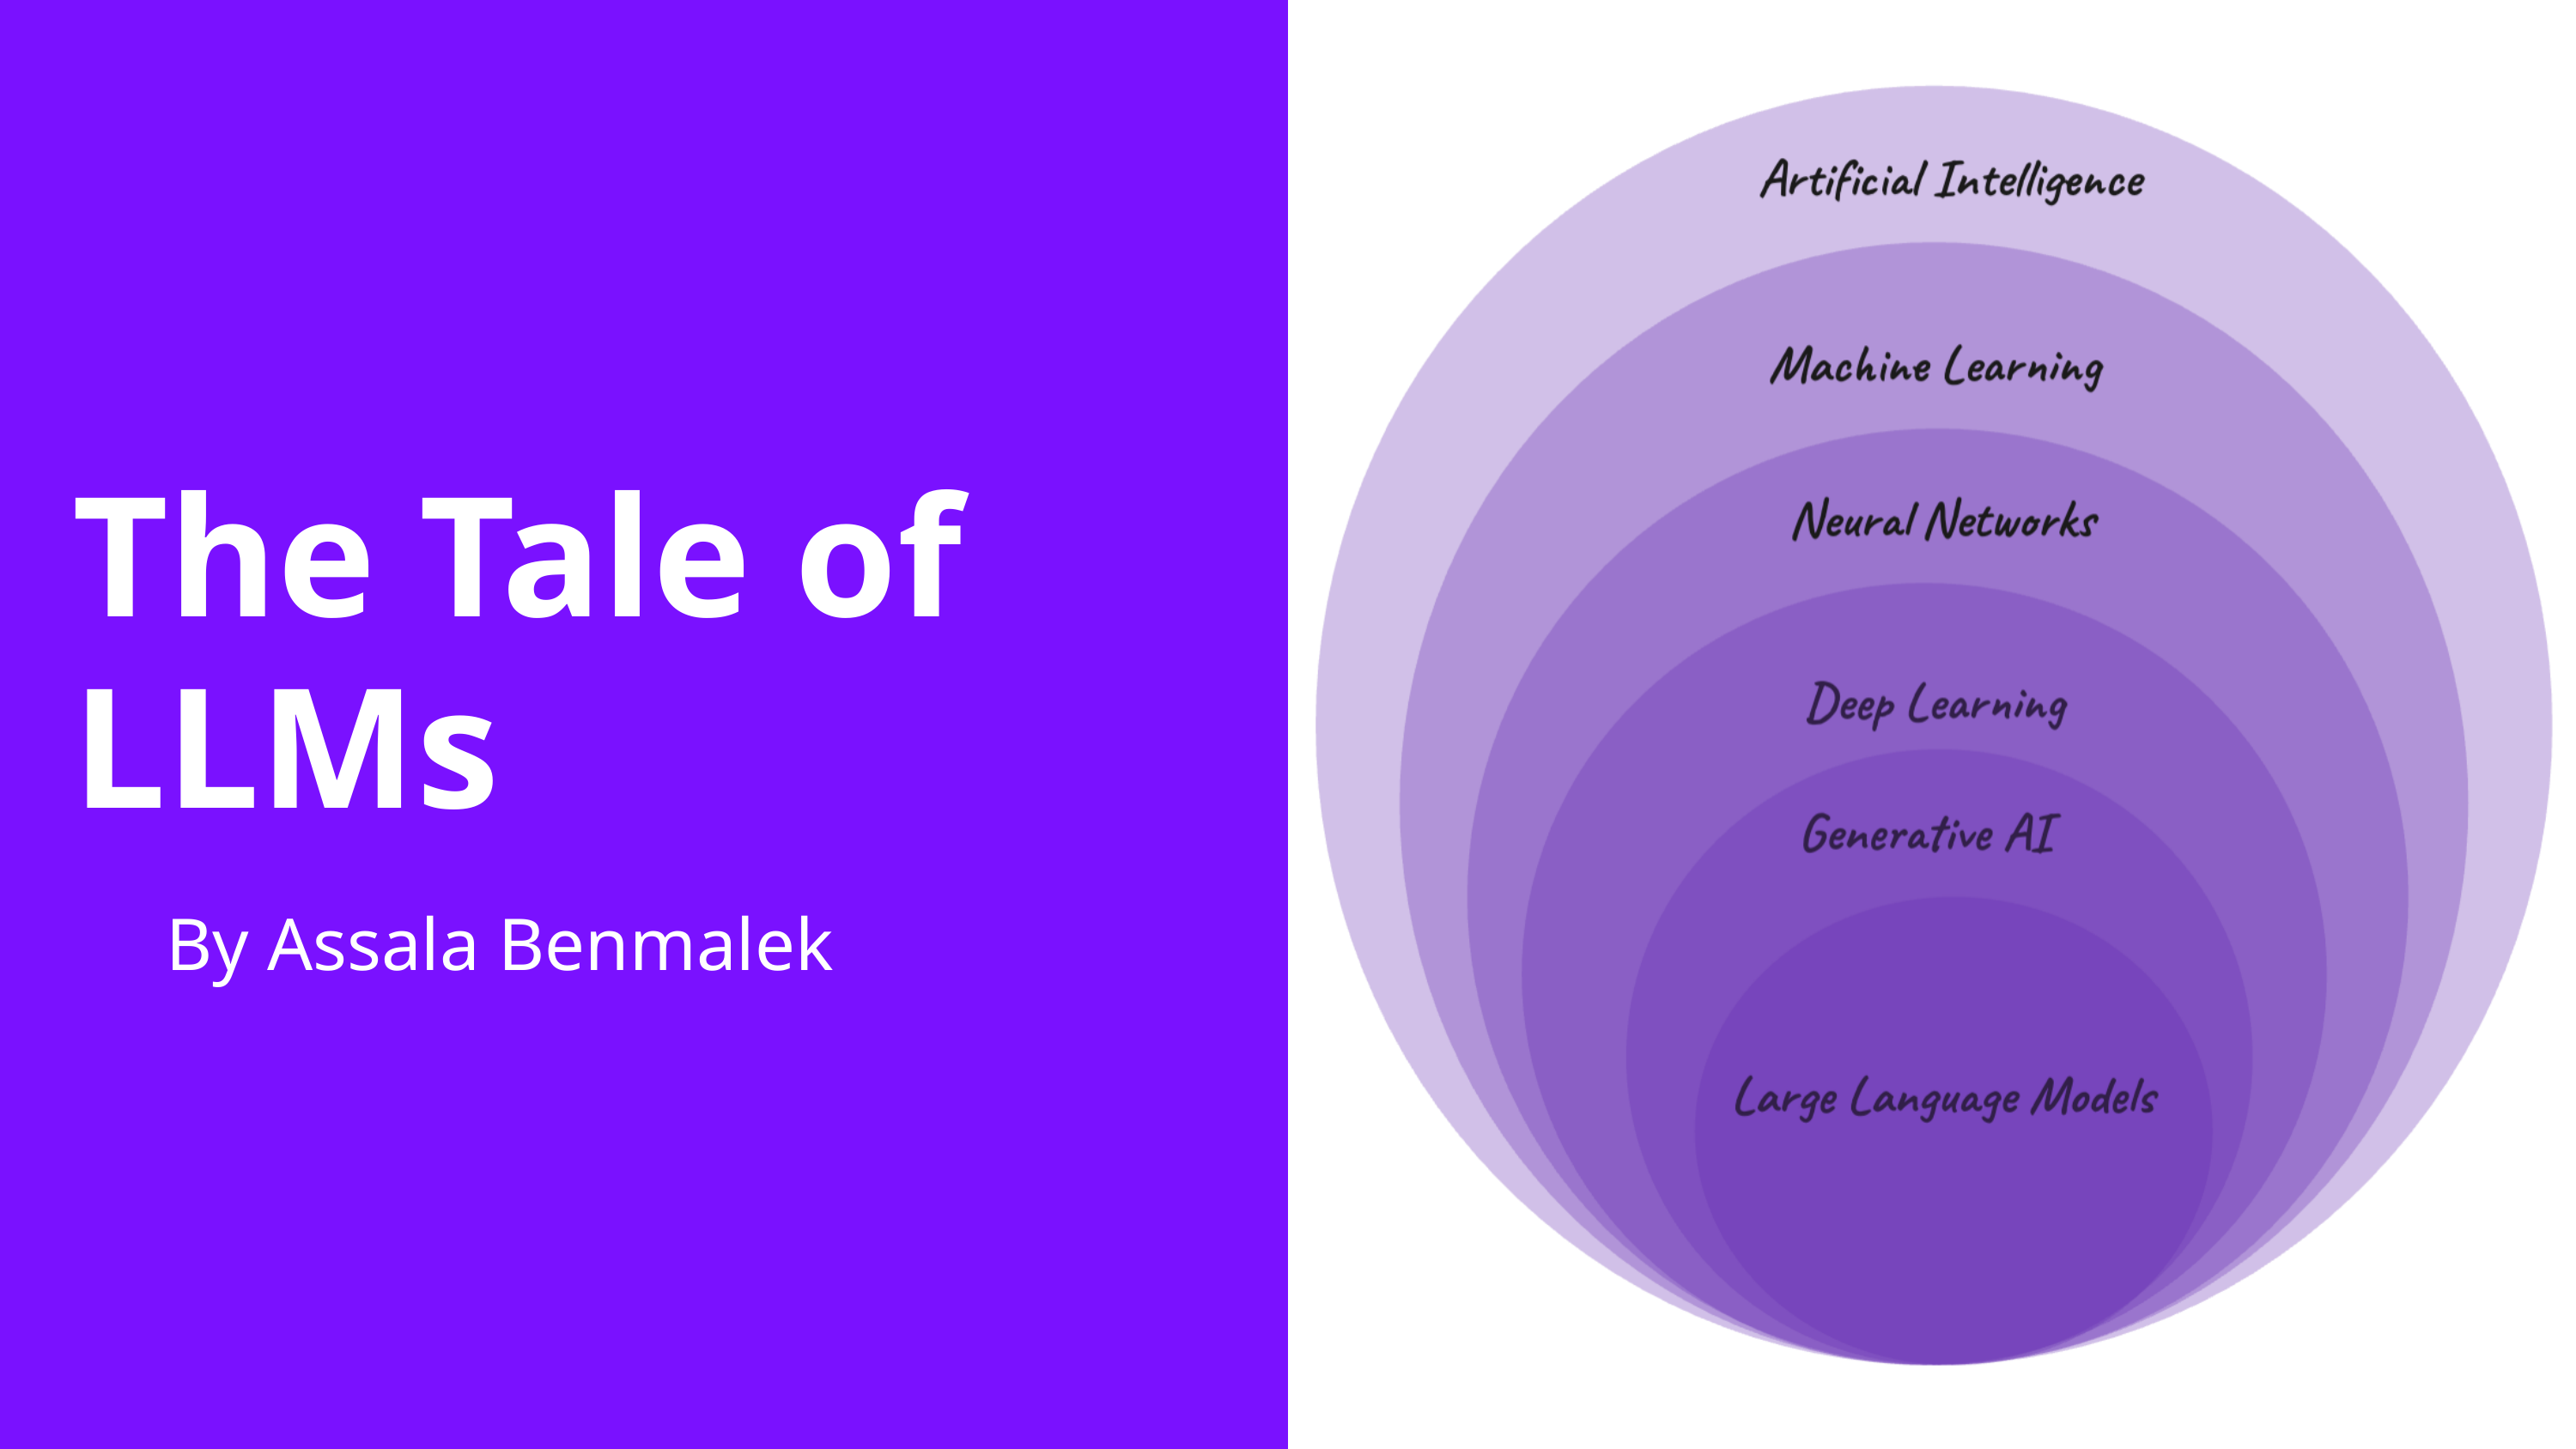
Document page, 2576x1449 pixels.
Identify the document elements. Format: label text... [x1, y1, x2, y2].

text_box By Assala Benmalek [166, 884, 1352, 985]
text_box The Tale of LLMs [72, 458, 1258, 842]
text_box [1287, 0, 2576, 1449]
